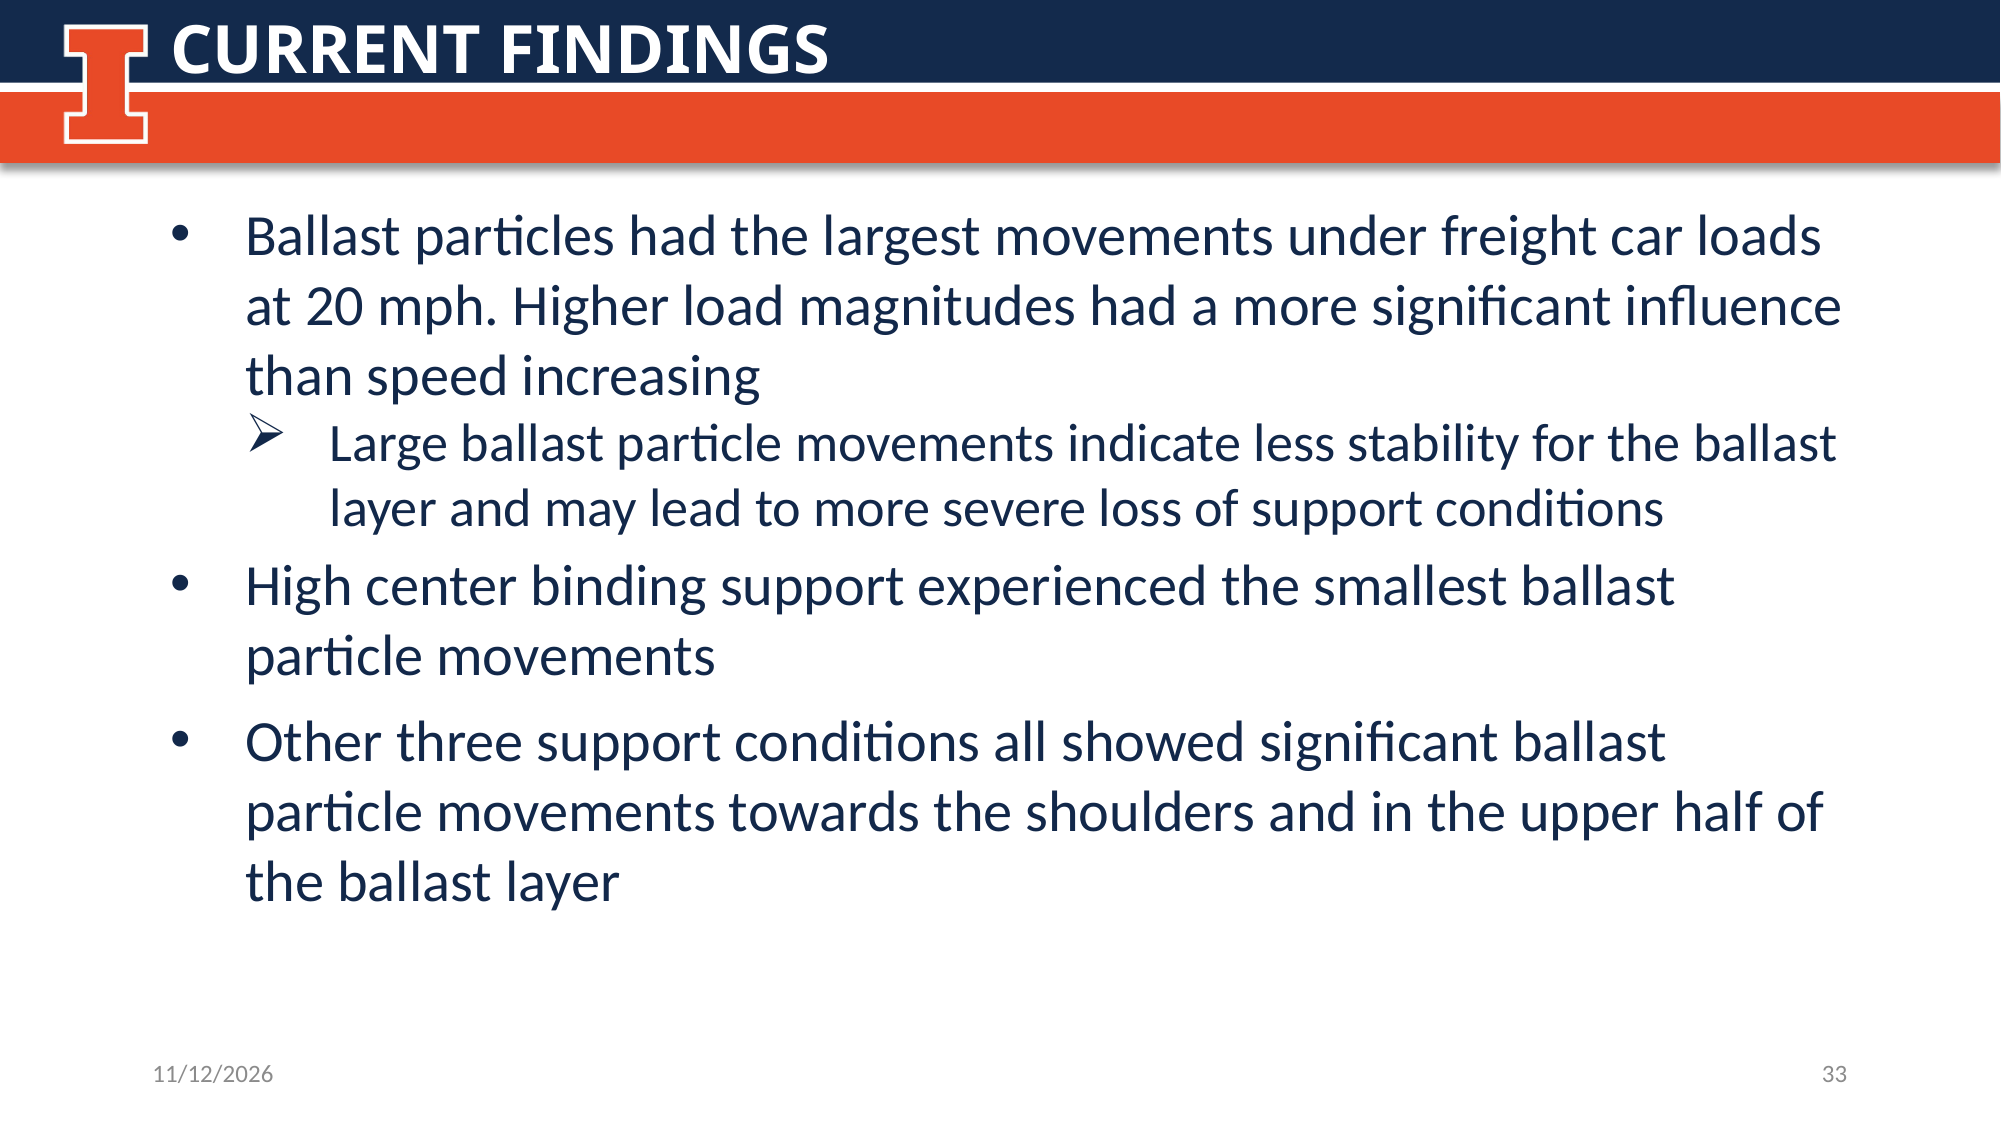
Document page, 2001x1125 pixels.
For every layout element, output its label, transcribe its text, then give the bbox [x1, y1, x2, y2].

text_box High center binding support experienced the smallest ballast particle movements [155, 539, 1863, 695]
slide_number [137, 1042, 588, 1103]
text_box CURRENT FINDINGS [155, 8, 1394, 85]
slide_number 33 [1412, 1042, 1863, 1103]
text_box Other three support conditions all showed significant ballast particle movements towards the shoulders and in the upper half of the ballast layer [155, 696, 1863, 921]
text_box Ballast particles had the largest movements under freight car loads at 20 mph. Higher load magnitudes had a more significant influence than speed increasing Large ballast particle movements indicate less stability for the ballast layer and may lead to more severe loss of support conditions [155, 189, 1863, 539]
picture [60, 21, 149, 144]
